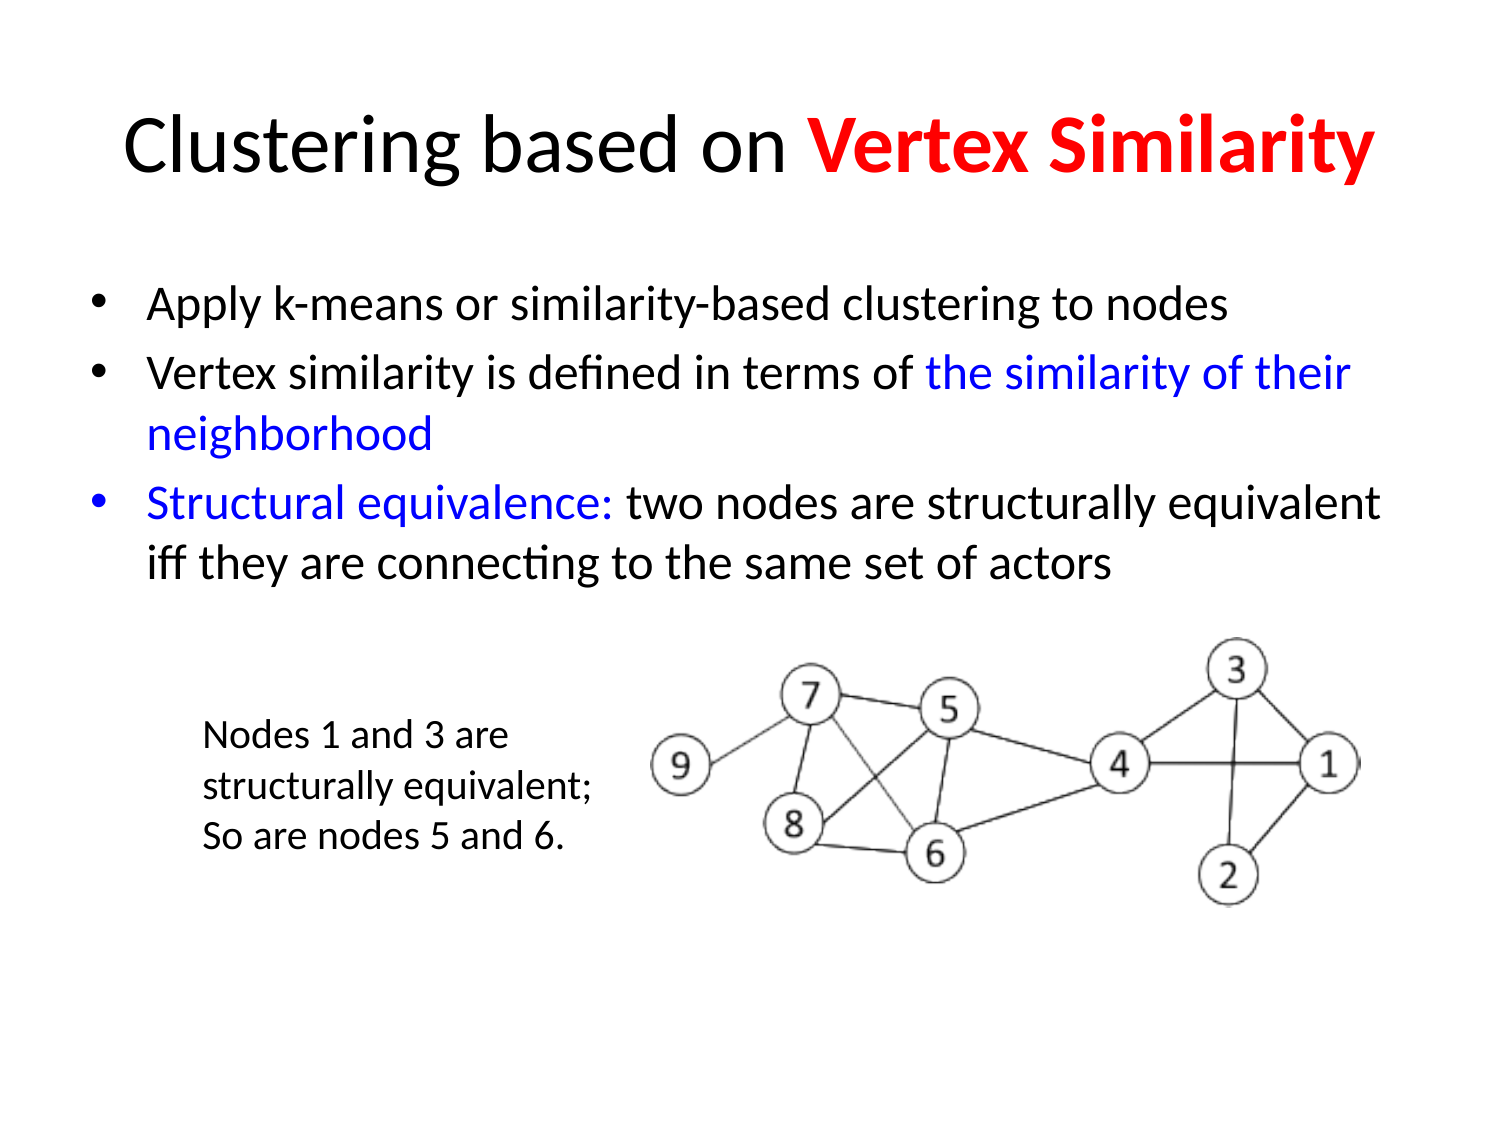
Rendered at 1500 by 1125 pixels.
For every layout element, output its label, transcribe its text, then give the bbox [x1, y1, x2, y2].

title Clustering based on Vertex Similarity [75, 45, 1425, 233]
picture [649, 637, 1361, 909]
text_box Nodes 1 and 3 are structurally equivalent; So are nodes 5 and 6. [187, 699, 626, 865]
list Apply k-means or similarity-based clustering to nodes Vertex similarity is defined in terms of the similarity of their neighborhood Structural equivalence: two nodes are structurally equivalent iff they are connecting to the same set of actors [75, 262, 1425, 938]
